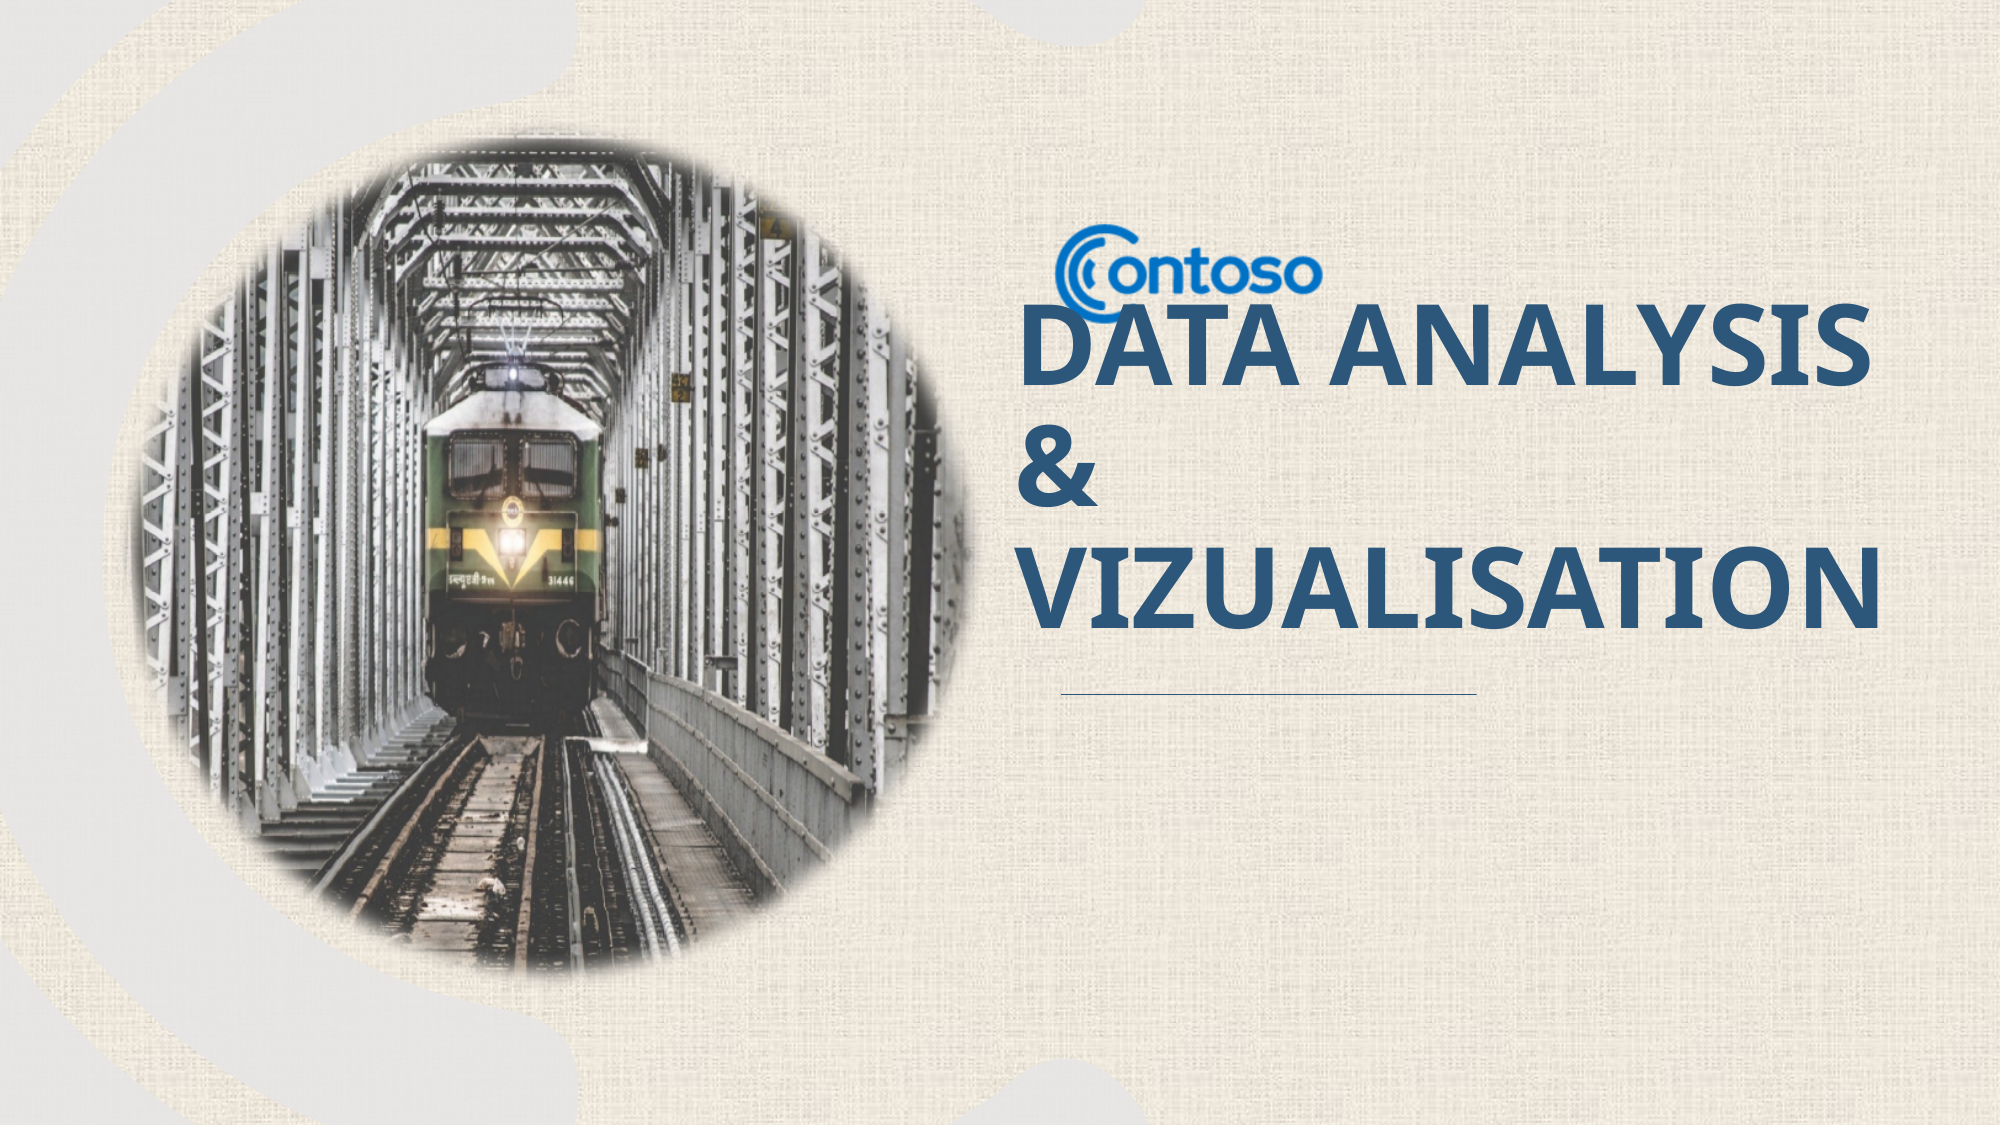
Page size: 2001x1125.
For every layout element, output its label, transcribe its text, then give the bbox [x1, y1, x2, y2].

picture [116, 119, 987, 990]
title DATA ANALYSIS & vIZUALISATION [999, 141, 1995, 660]
